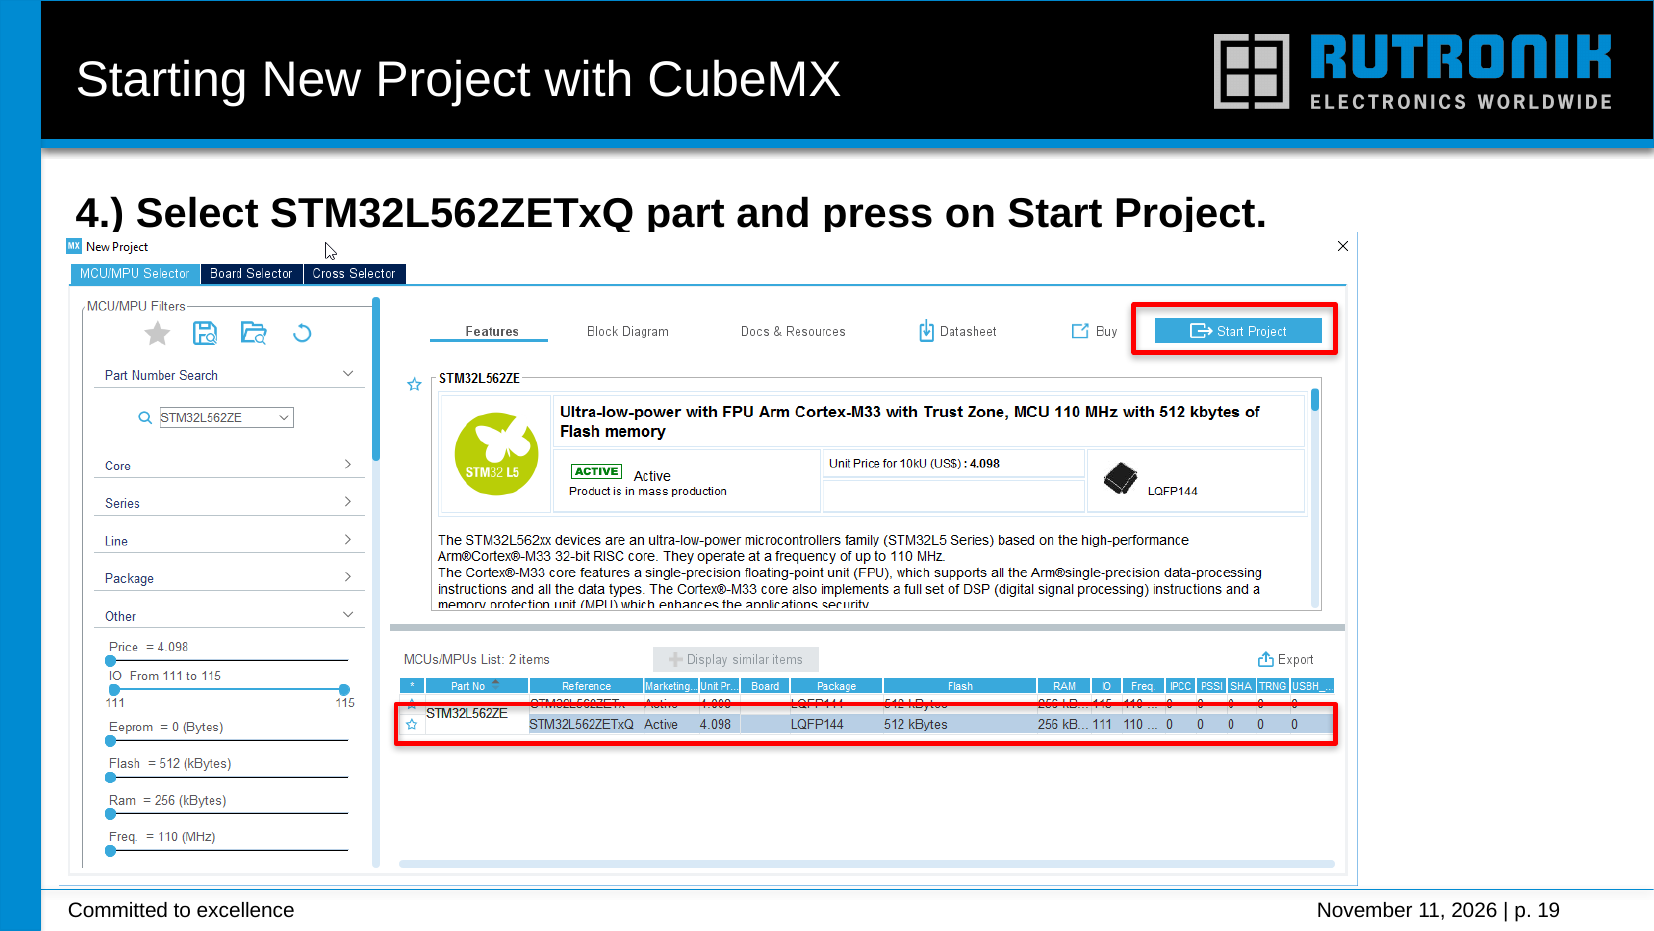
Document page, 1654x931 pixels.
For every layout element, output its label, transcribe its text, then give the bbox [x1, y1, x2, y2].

list 4.) Select STM32L562ZETxQ part and press on Start Project. [59, 177, 1624, 886]
title Starting New Project with CubeMX [59, 11, 1189, 141]
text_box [58, 232, 1358, 886]
picture [1366, 34, 1374, 67]
picture [1590, 34, 1598, 49]
picture [1482, 45, 1491, 68]
picture [1325, 45, 1333, 53]
picture [1214, 34, 1611, 109]
